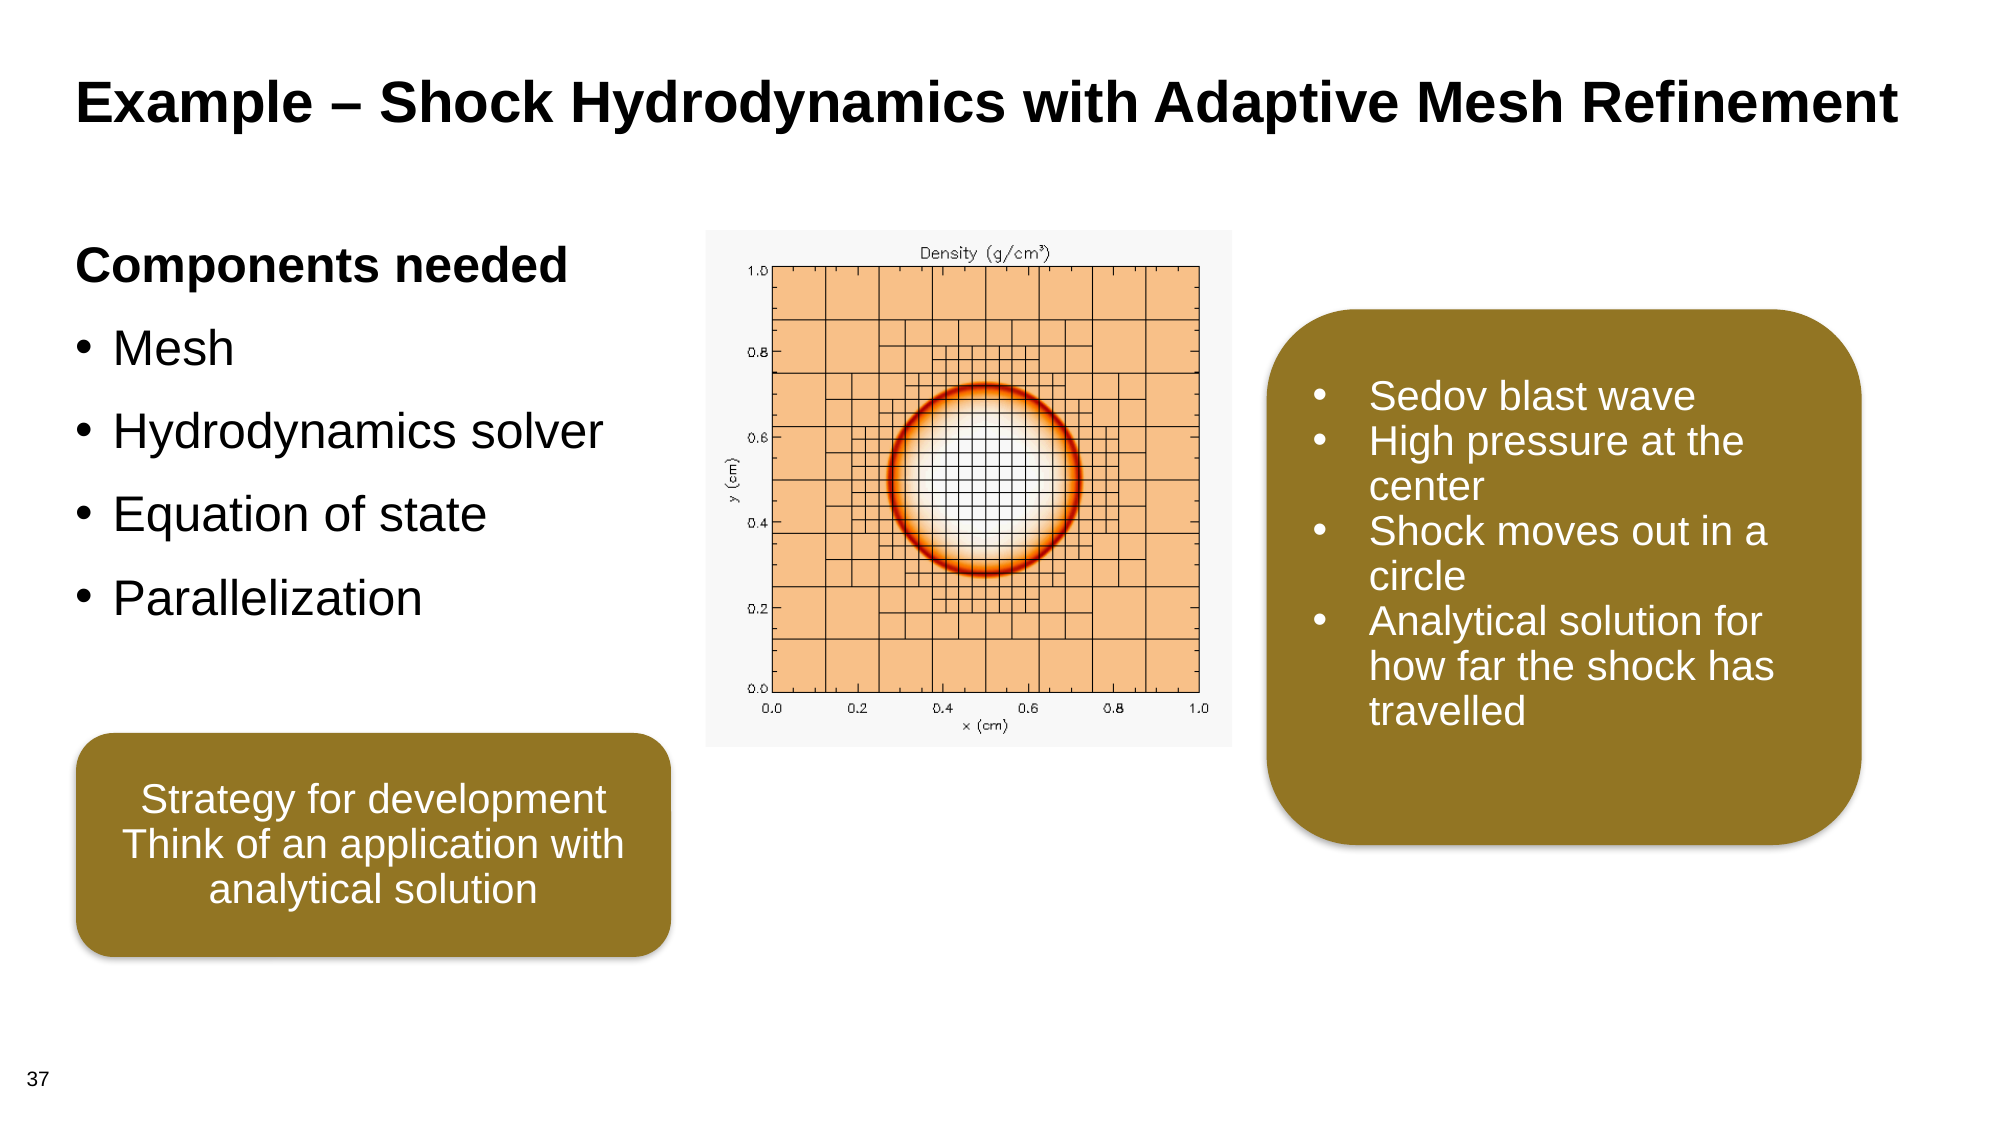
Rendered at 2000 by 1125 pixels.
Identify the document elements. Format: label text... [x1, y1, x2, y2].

title Example – Shock Hydrodynamics with Adaptive Mesh Refinement [59, 67, 1926, 218]
list Components needed Mesh Hydrodynamics solver Equation of state Parallelization [59, 218, 768, 659]
text_box Strategy for development Think of an application with analytical solution [76, 732, 672, 957]
picture [705, 230, 1233, 747]
text_box Sedov blast wave High pressure at the center Shock moves out in a circle Analytical solution for how far the shock has travelled [1266, 309, 1862, 846]
